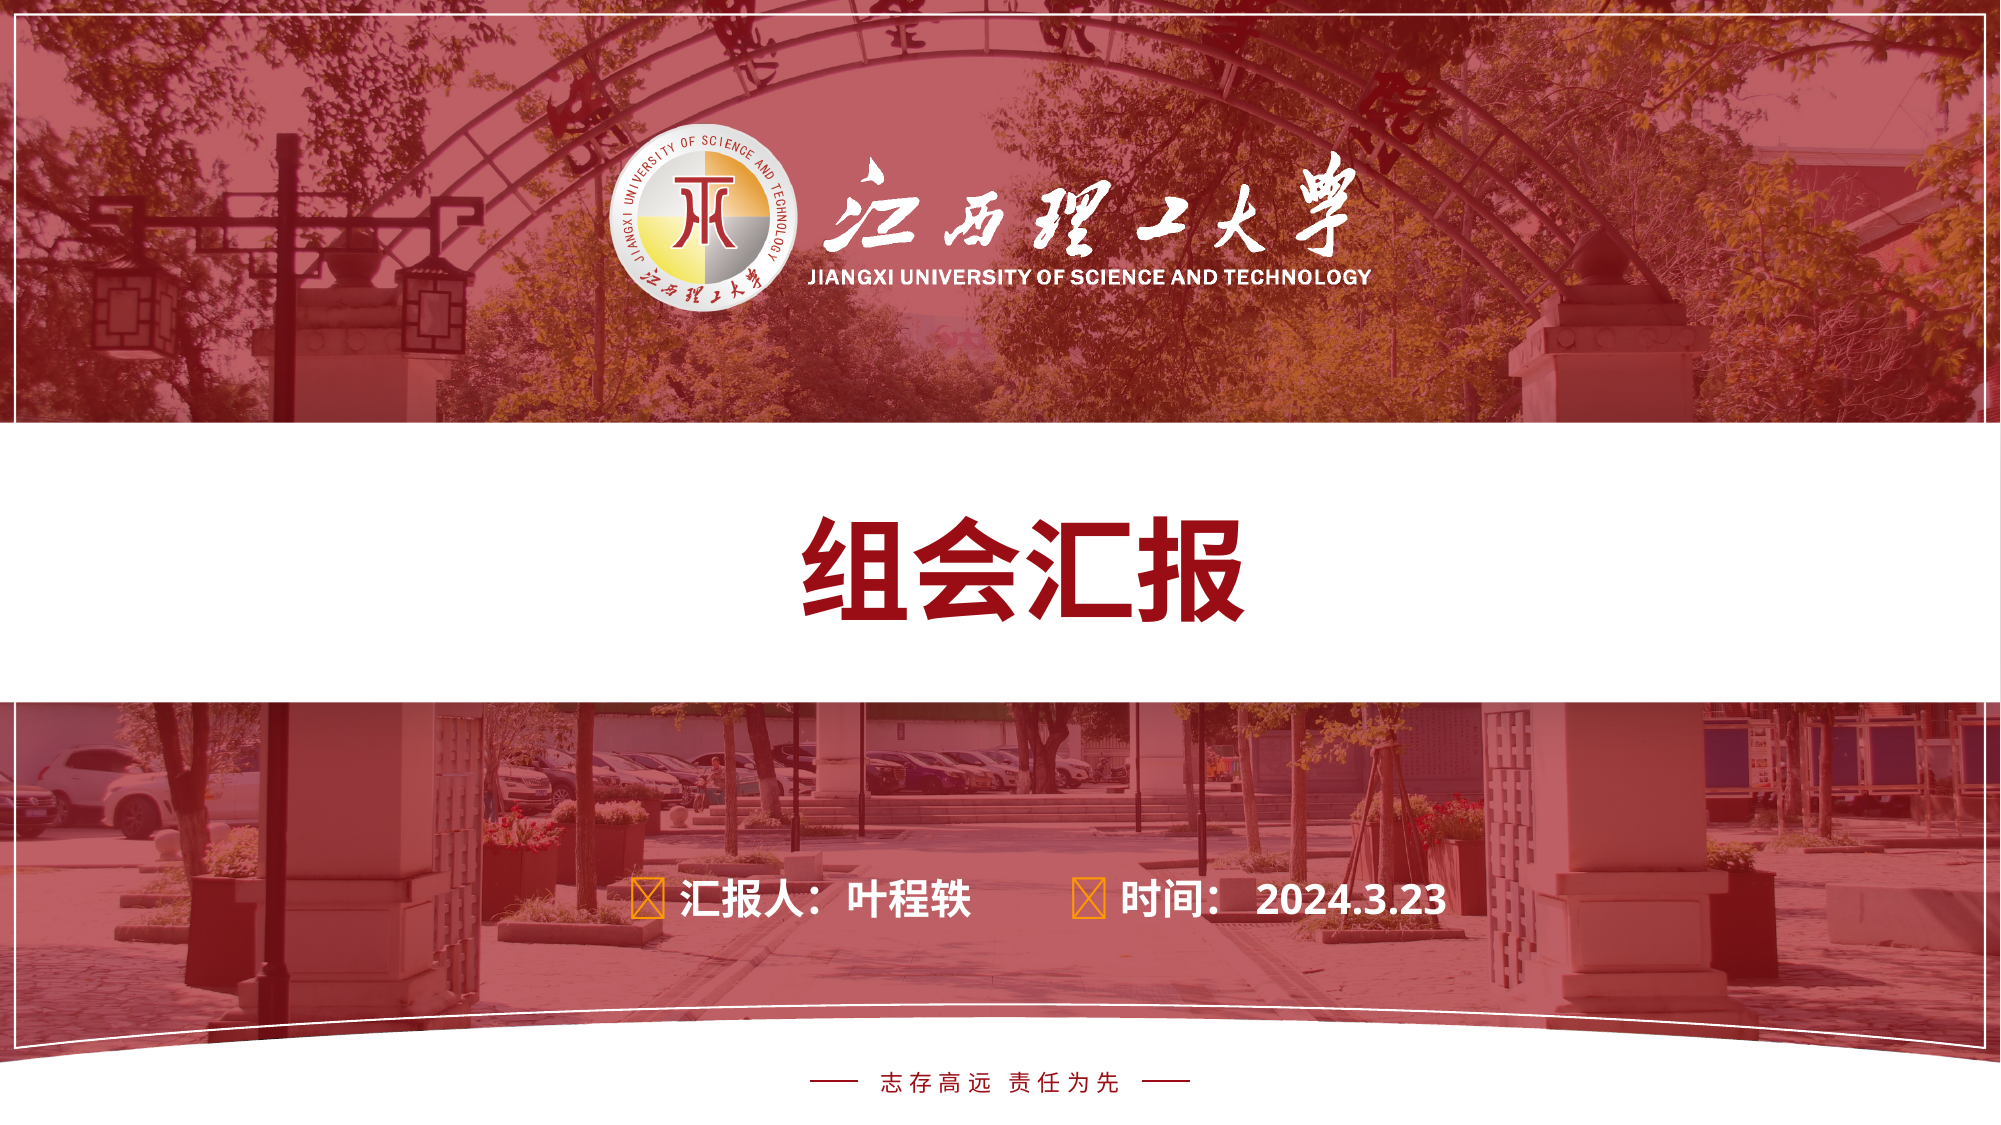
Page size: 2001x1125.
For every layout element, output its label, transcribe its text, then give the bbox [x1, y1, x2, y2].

text_box 汇报人：叶程轶 [612, 865, 987, 931]
text_box 组会汇报 [541, 492, 1506, 643]
picture [609, 115, 1391, 320]
text_box 时间：2024.3.23 [1053, 865, 1463, 931]
